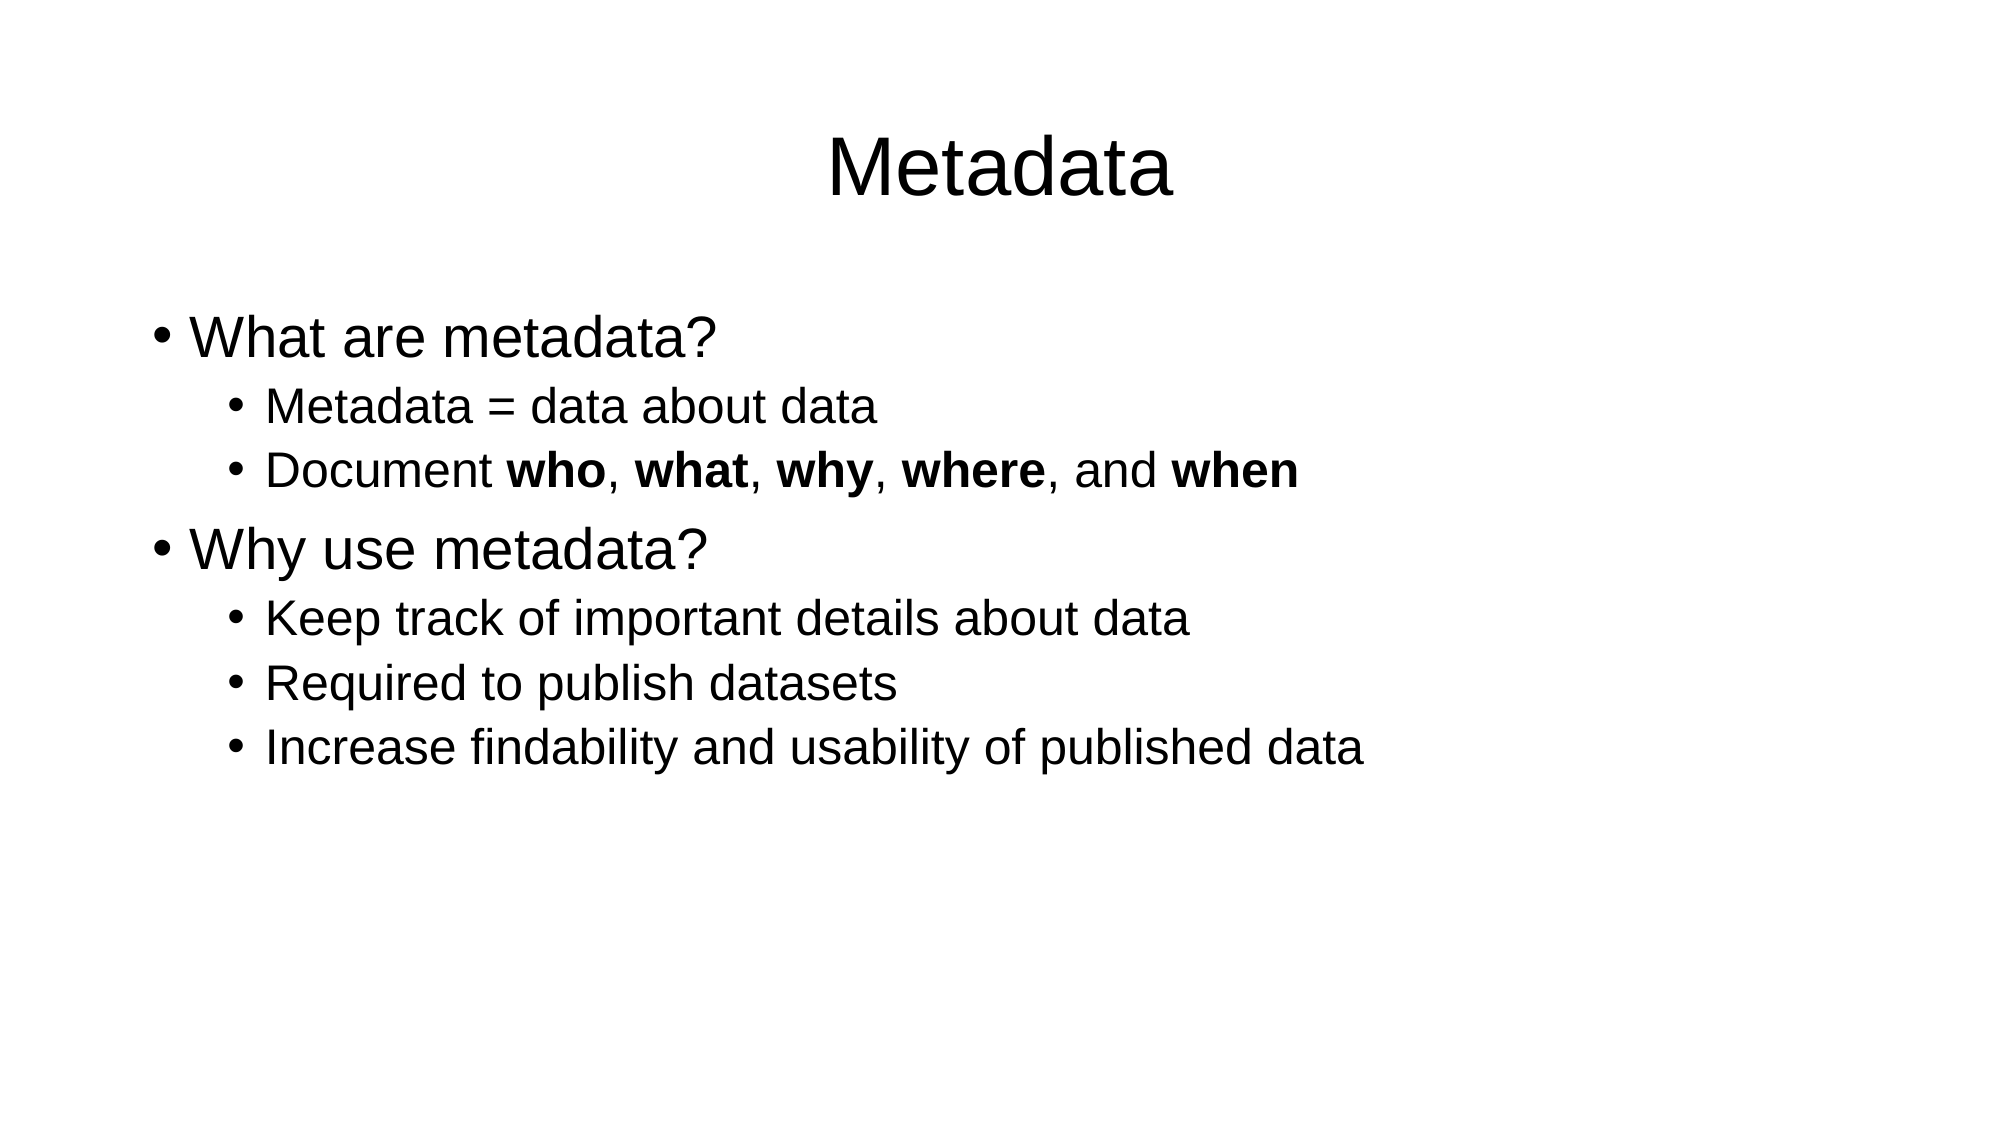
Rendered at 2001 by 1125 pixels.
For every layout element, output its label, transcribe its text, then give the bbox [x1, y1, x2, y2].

title Metadata [137, 59, 1863, 278]
list What are metadata? Metadata = data about data Document who, what, why, where, and when Why use metadata? Keep track of important details about data Required to publish datasets Increase findability and usability of published data [137, 299, 1863, 1014]
